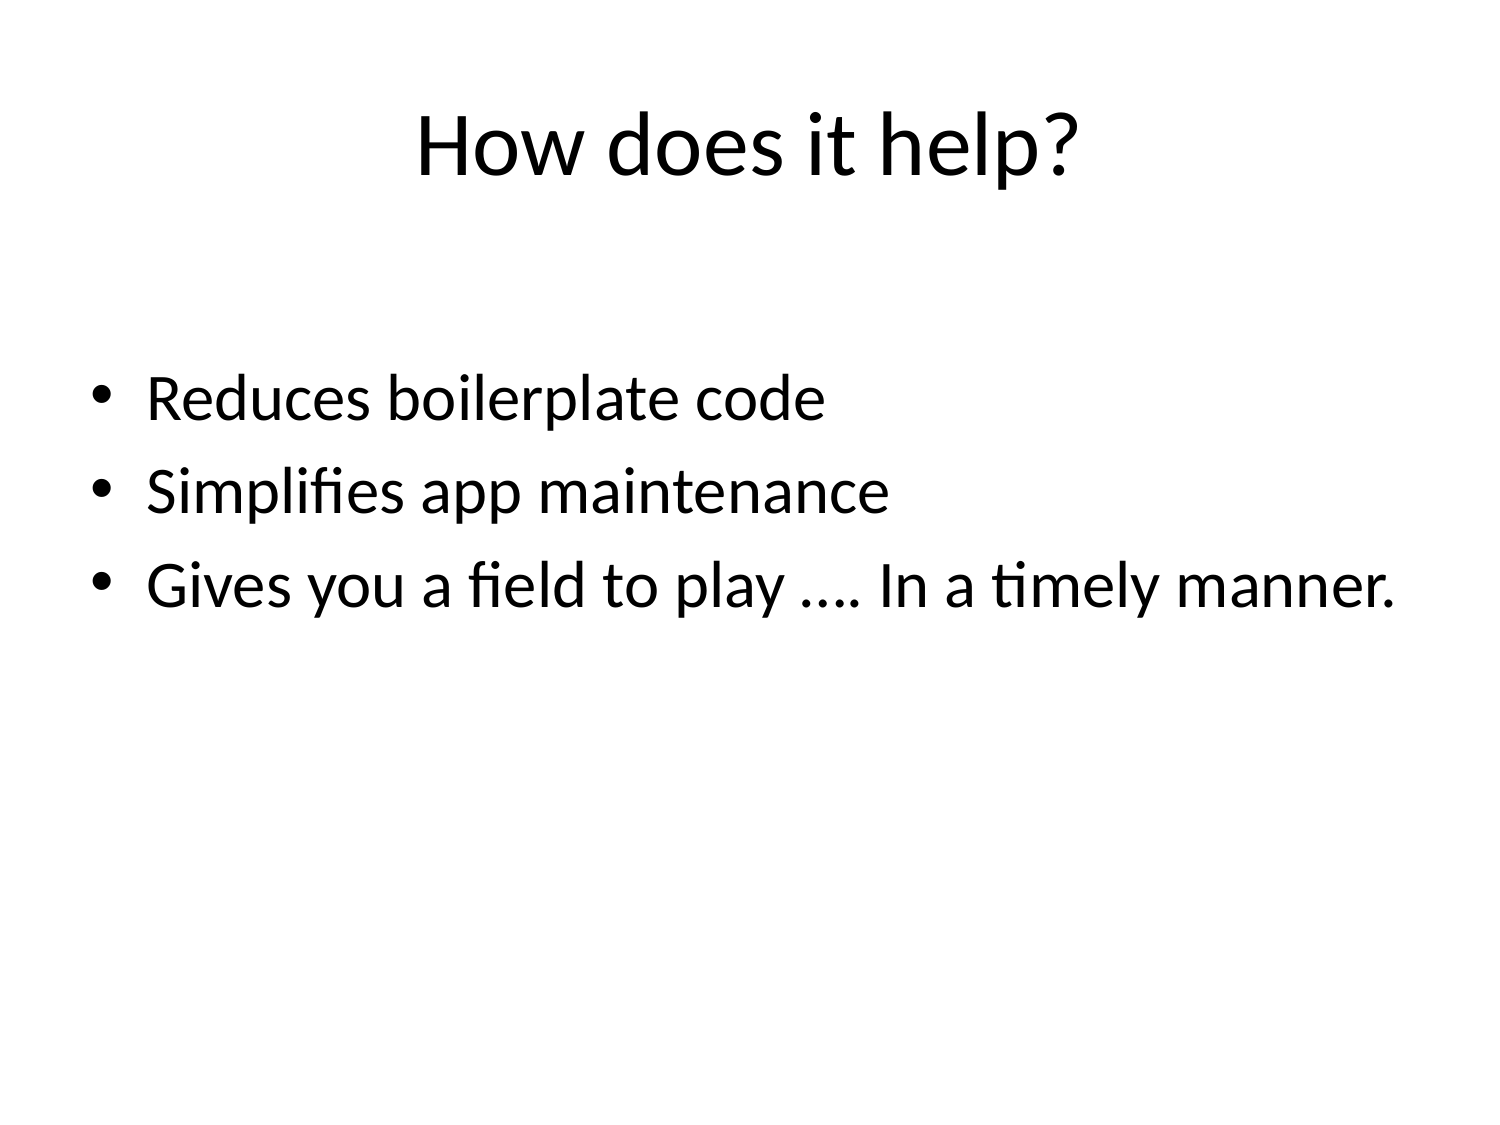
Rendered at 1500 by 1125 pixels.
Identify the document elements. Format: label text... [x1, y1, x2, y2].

list Reduces boilerplate code Simplifies app maintenance Gives you a field to play …. In a timely manner. [75, 262, 1425, 805]
title How does it help? [75, 45, 1425, 233]
